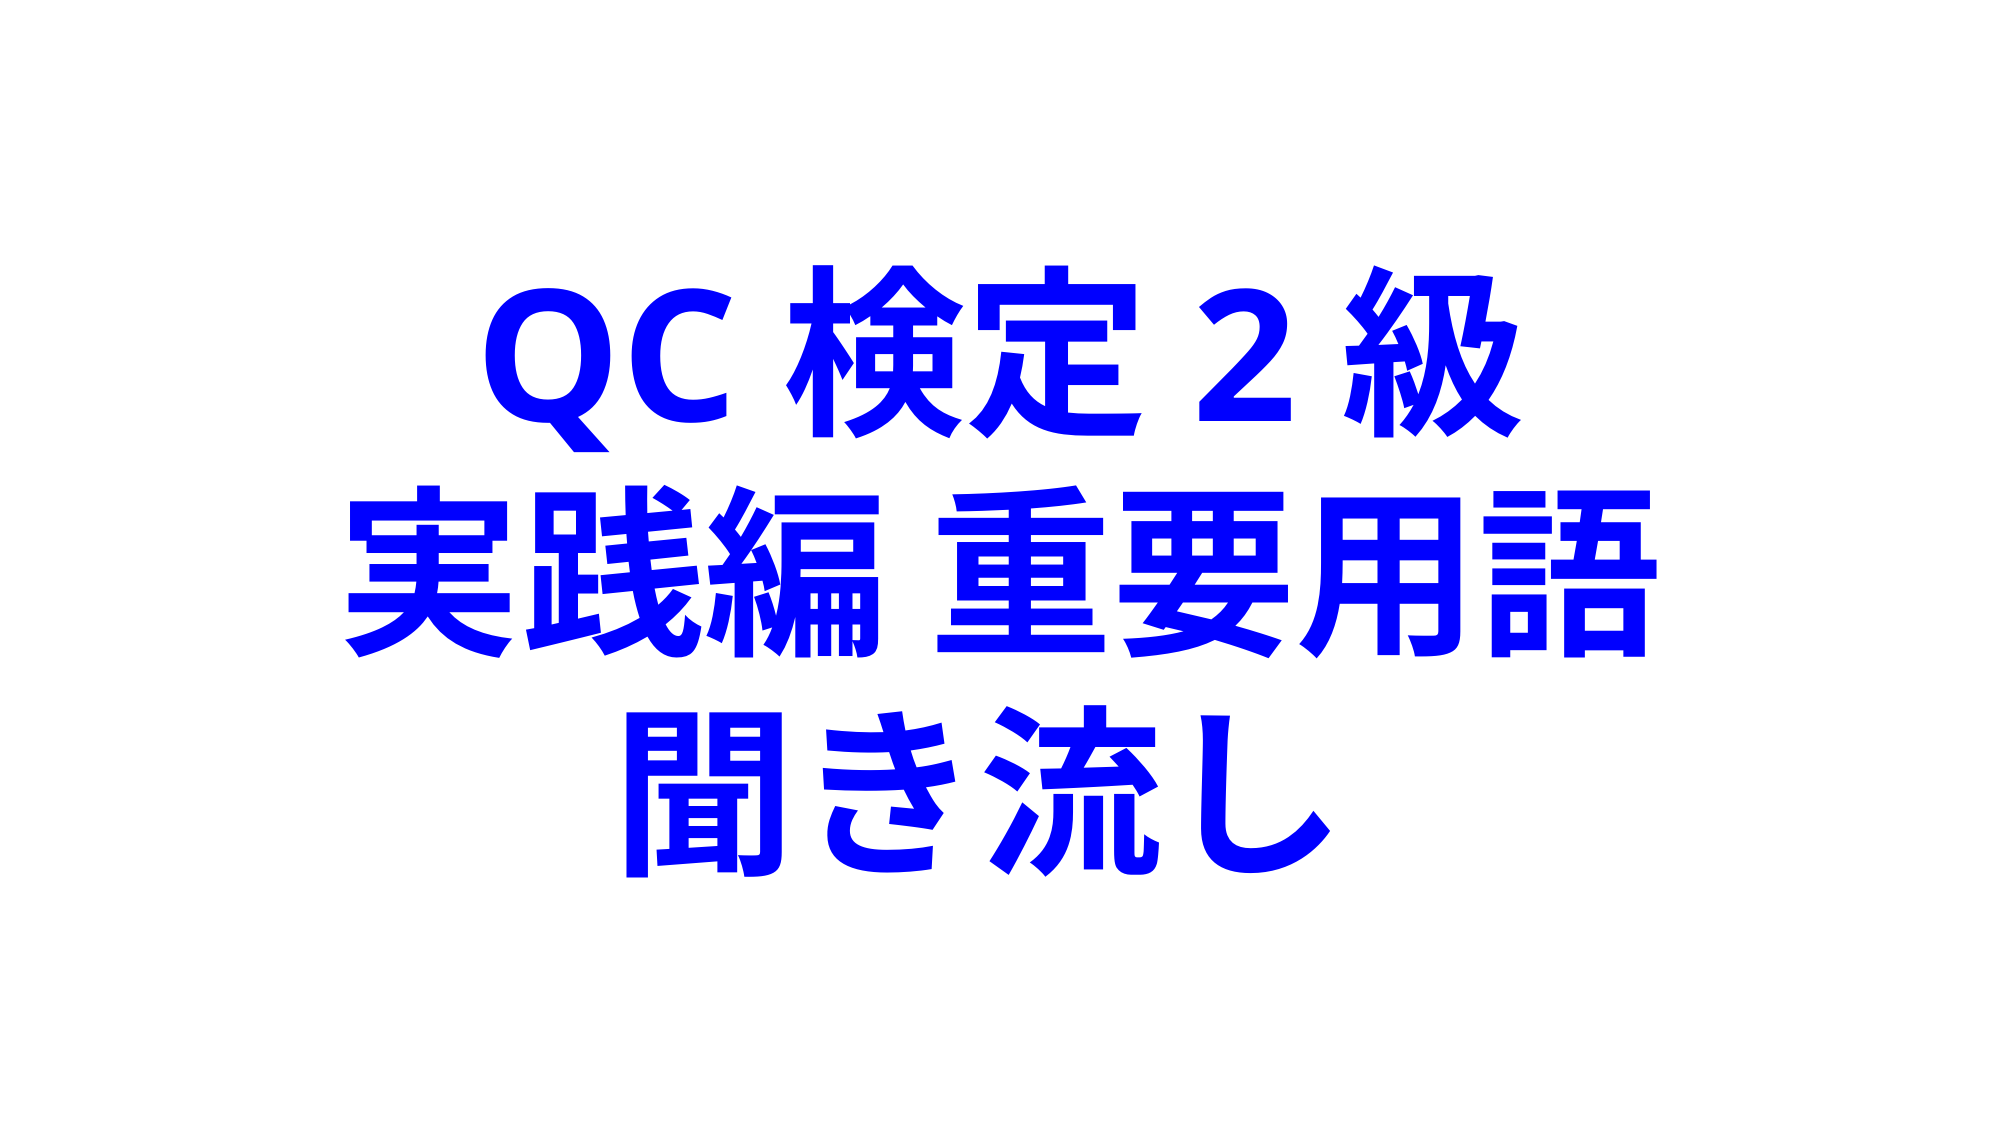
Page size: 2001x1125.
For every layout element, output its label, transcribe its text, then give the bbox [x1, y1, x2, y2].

text_box QC検定2級 実践編 重要用語 聞き流し [0, 230, 2000, 906]
